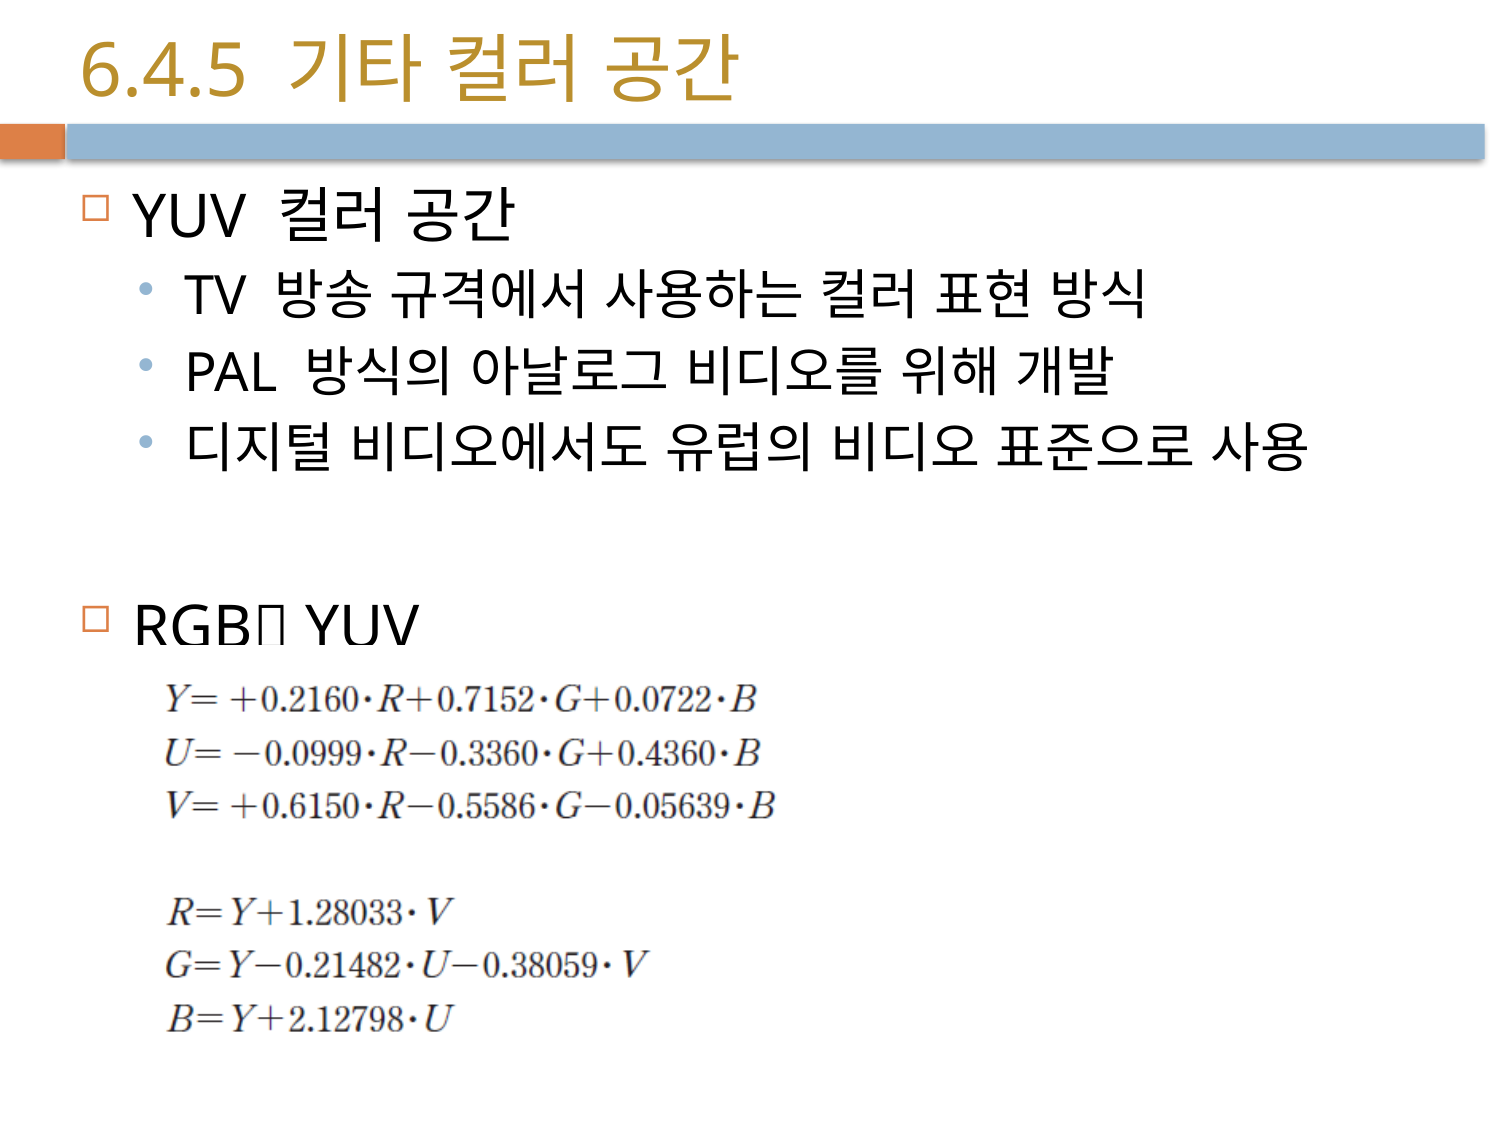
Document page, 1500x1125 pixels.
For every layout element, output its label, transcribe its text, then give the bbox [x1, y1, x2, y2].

list YUV 컬러 공간 TV 방송 규격에서 사용하는 컬러 표현 방식 PAL 방식의 아날로그 비디오를 위해 개발 디지털 비디오에서도 유럽의 비디오 표준으로 사용 RGB YUV [64, 169, 1471, 1056]
picture [129, 644, 848, 1059]
title 6.4.5 기타 컬러 공간 [64, 7, 1471, 126]
